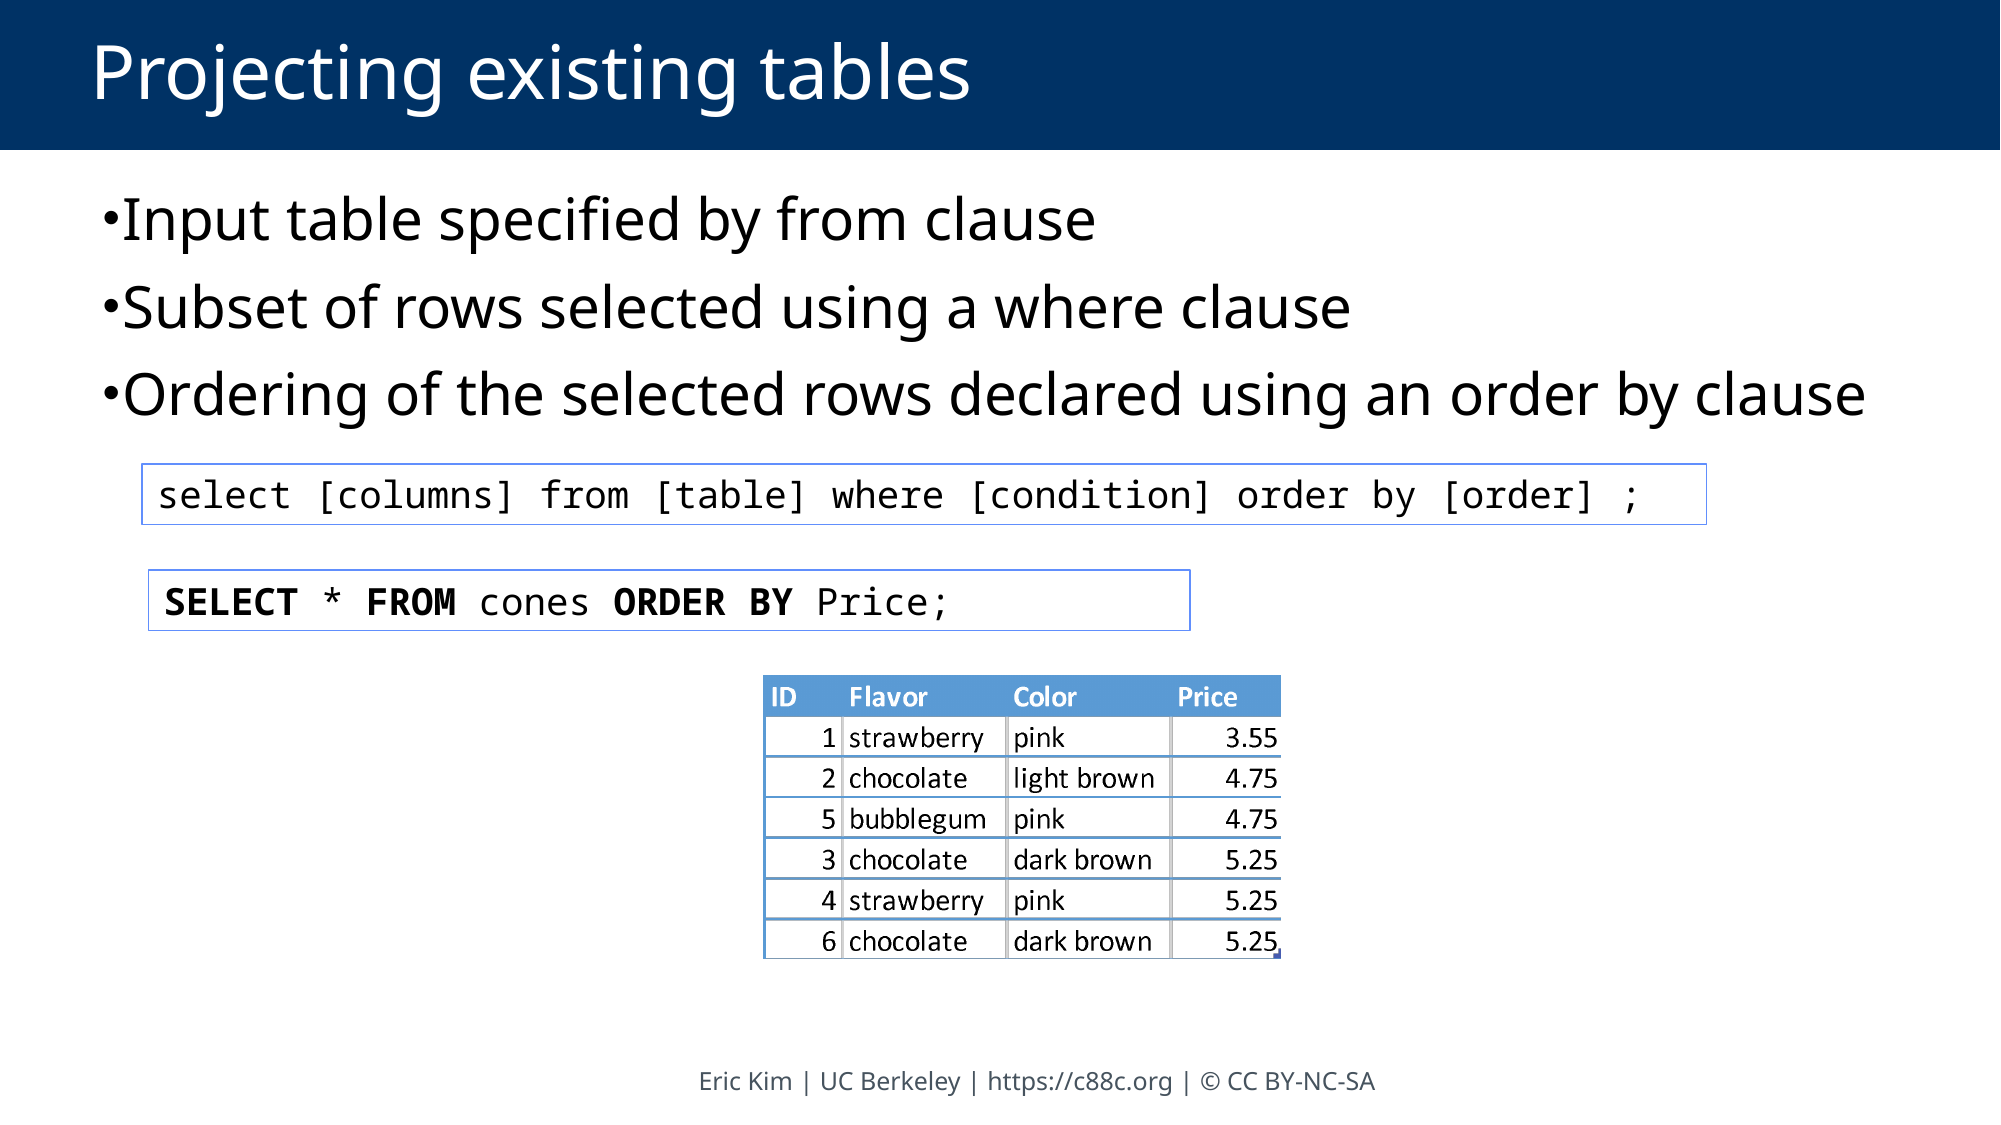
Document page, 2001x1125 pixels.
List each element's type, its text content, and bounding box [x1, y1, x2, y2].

text_box select [columns] from [table] where [condition] order by [order] ; [141, 464, 1707, 525]
title Projecting existing tables [0, 0, 2000, 152]
text_box SELECT * FROM cones ORDER BY Price; [148, 570, 1191, 631]
list Input table specified by from clause Subset of rows selected using a where clause Ordering of the selected rows declared using an order by clause [87, 174, 1928, 1038]
footer Eric Kim | UC Berkeley | https://c88c.org | © CC BY-NC-SA [662, 1055, 1413, 1106]
picture [763, 675, 1281, 959]
